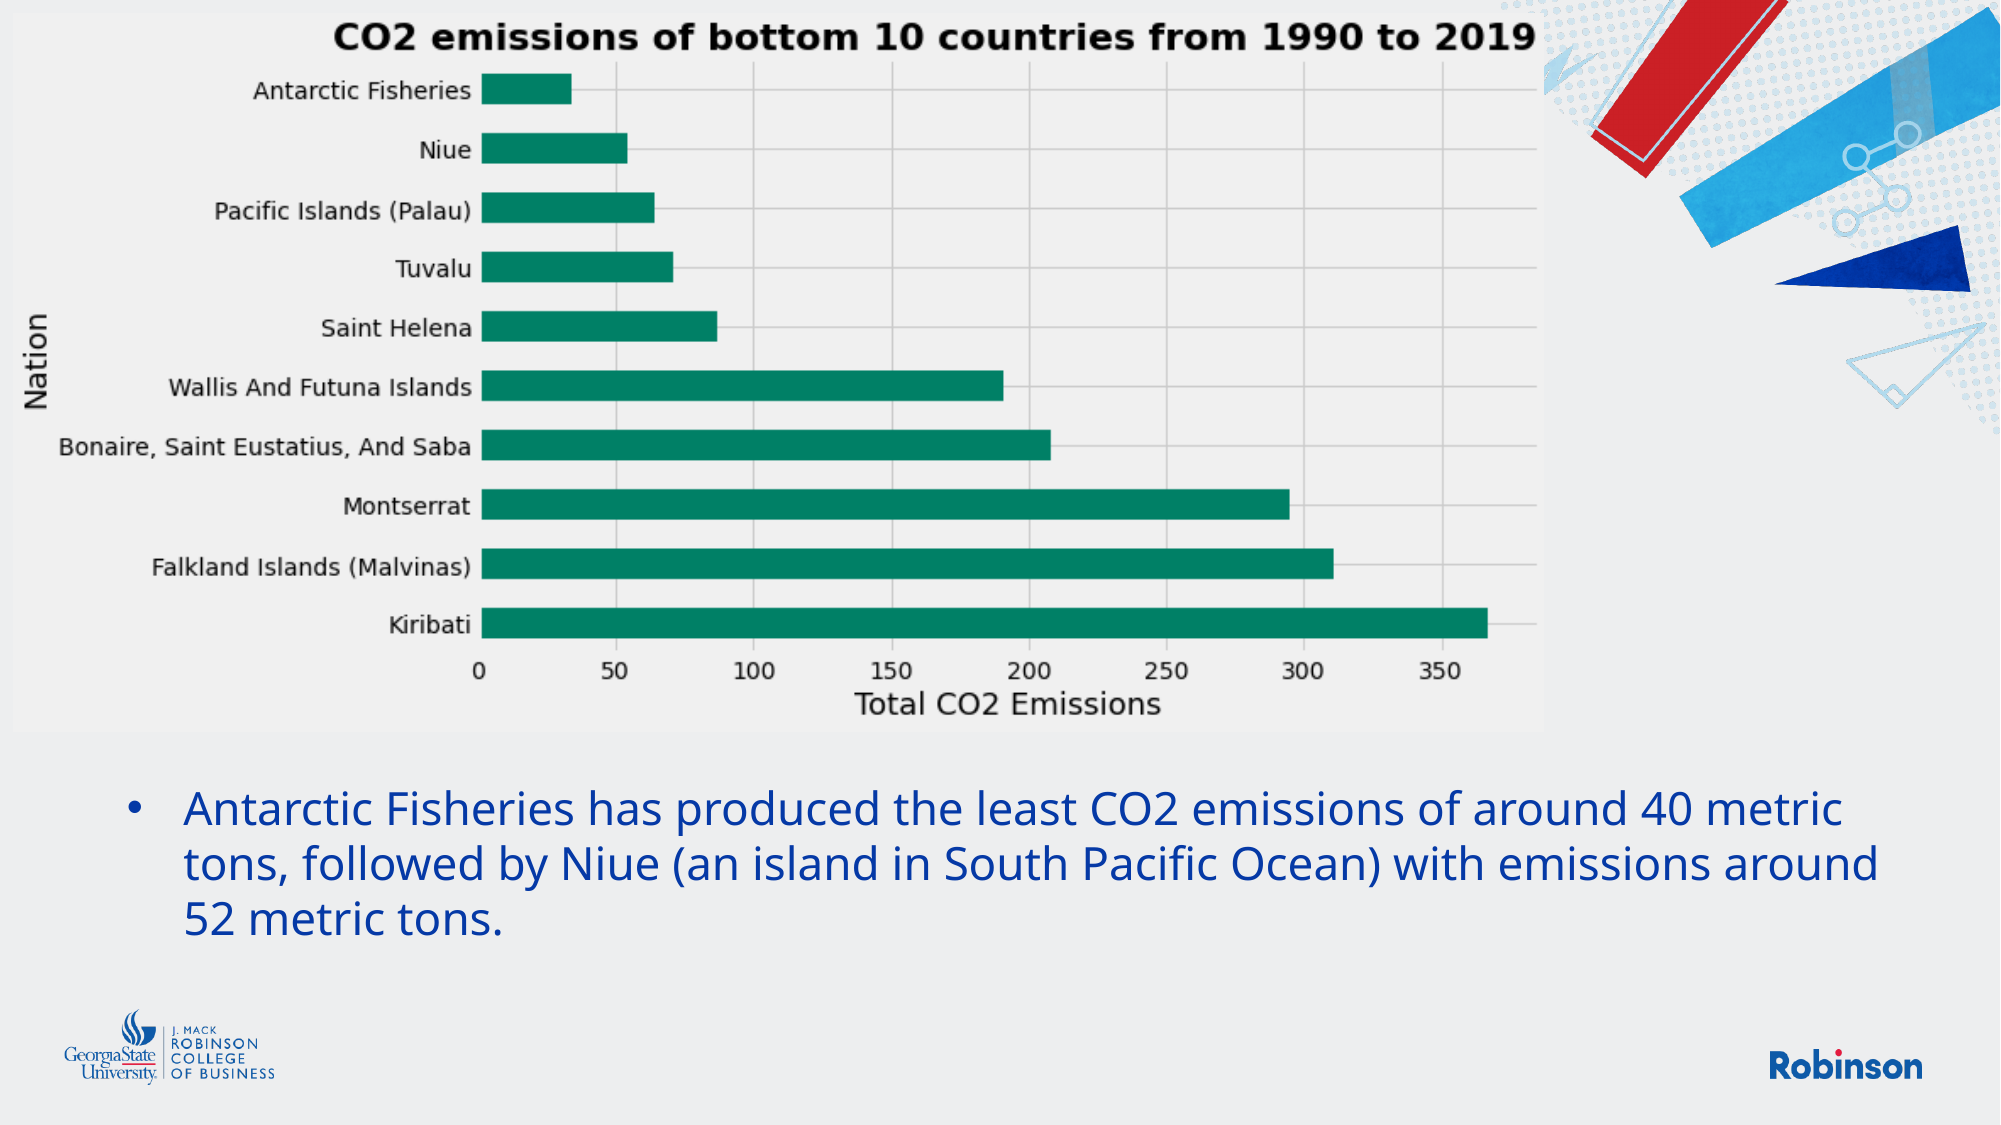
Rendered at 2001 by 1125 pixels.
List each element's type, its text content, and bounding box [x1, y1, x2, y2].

picture [13, 0, 2001, 732]
picture [1770, 1049, 1922, 1079]
text_box Antarctic Fisheries has produced the least CO2 emissions of around 40 metric tons, followed by Niue (an island in South Pacific Ocean) with emissions around 52 metric tons. [112, 772, 1940, 952]
picture [64, 1009, 274, 1085]
